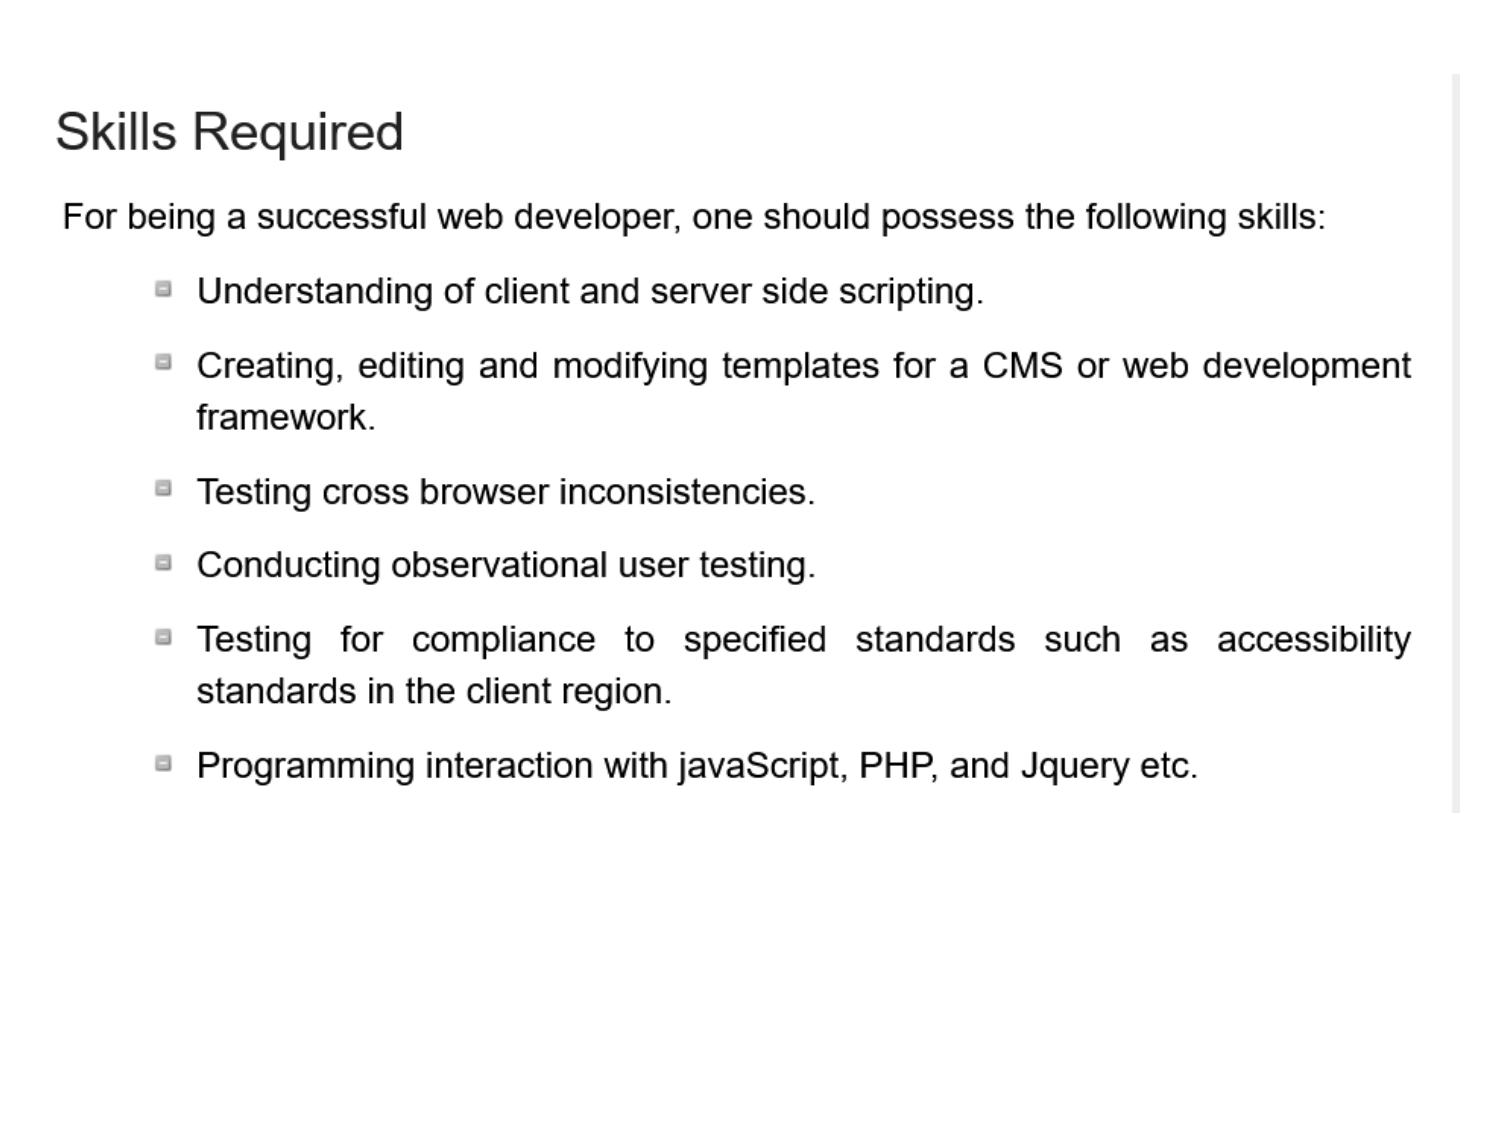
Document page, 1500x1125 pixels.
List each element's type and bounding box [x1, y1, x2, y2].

list [37, 74, 1460, 813]
